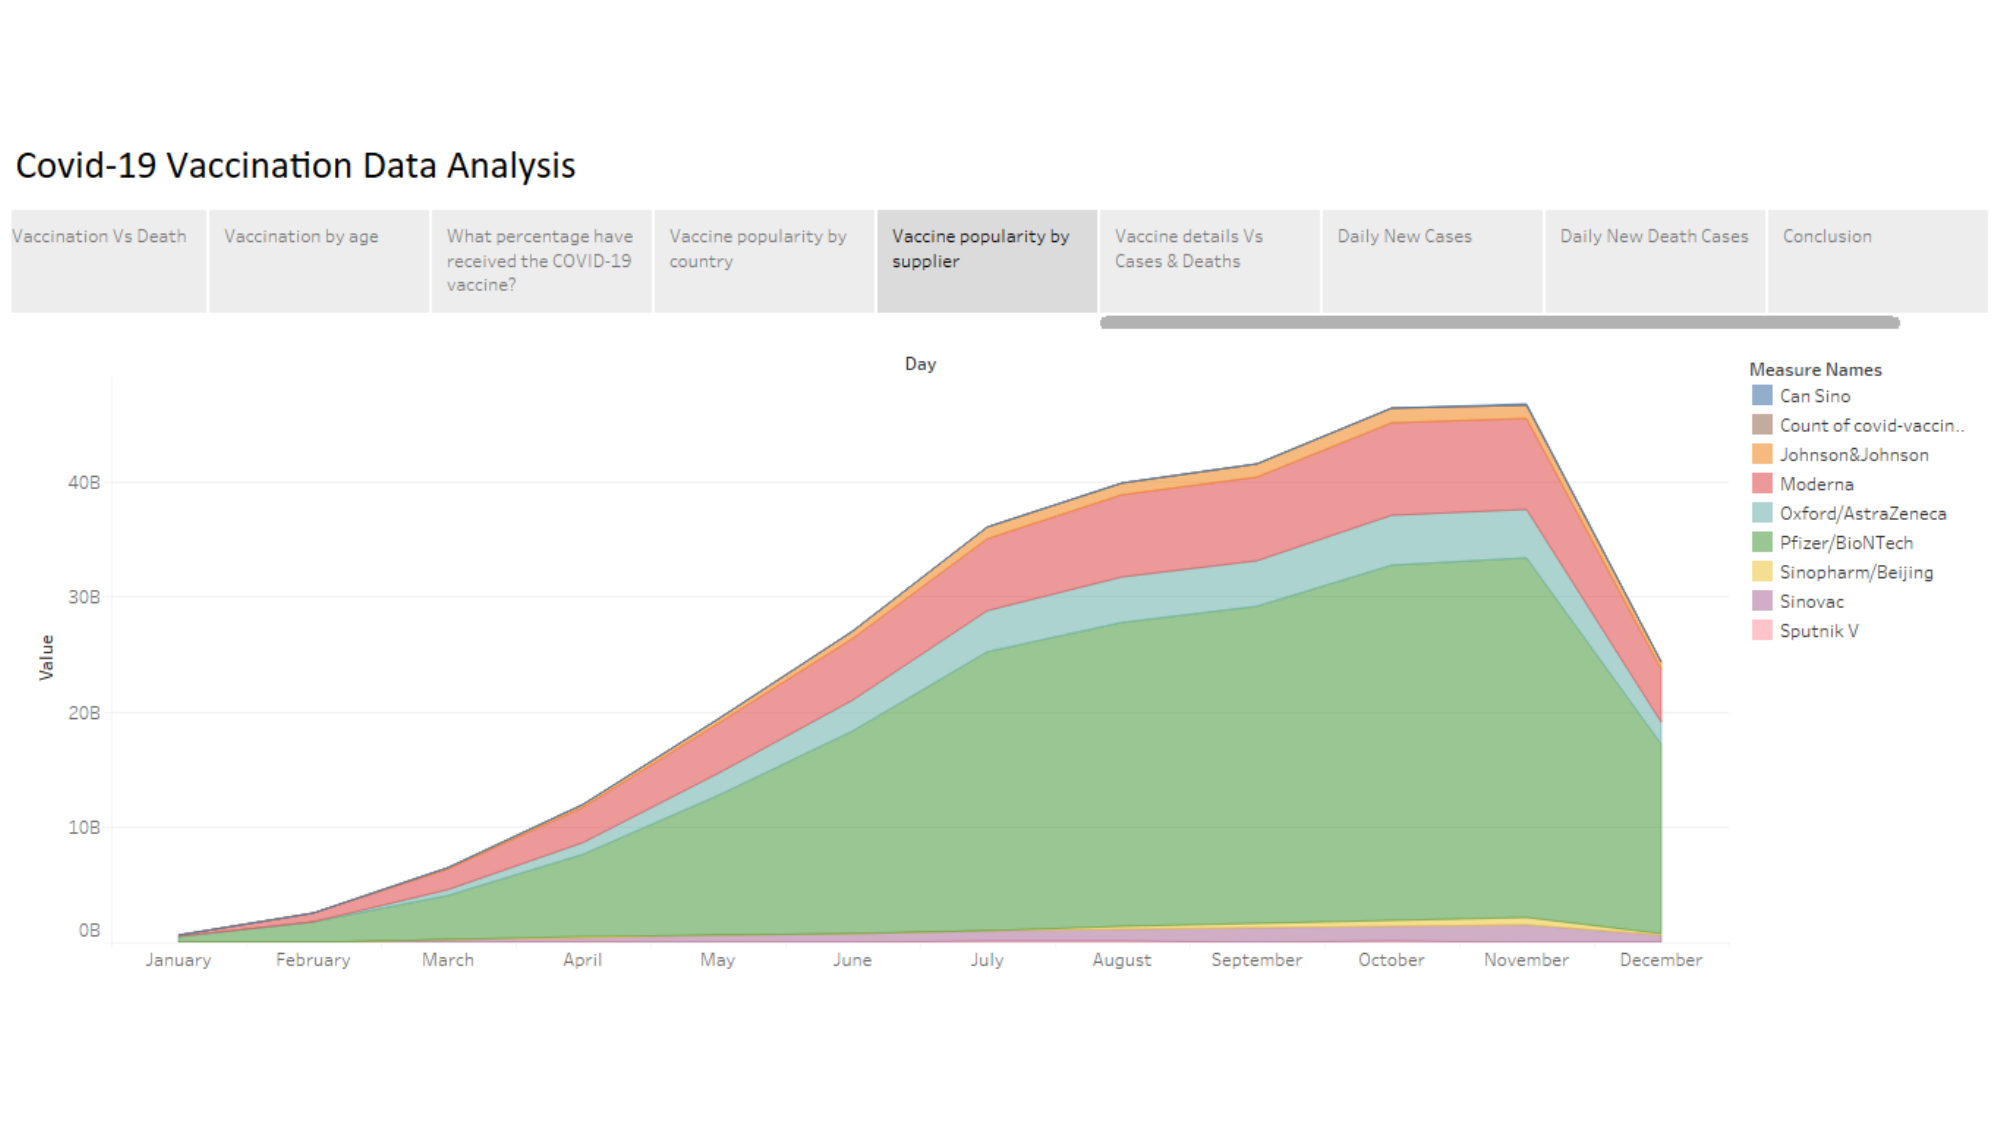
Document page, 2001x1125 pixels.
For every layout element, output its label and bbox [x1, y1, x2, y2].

picture [0, 128, 2000, 997]
